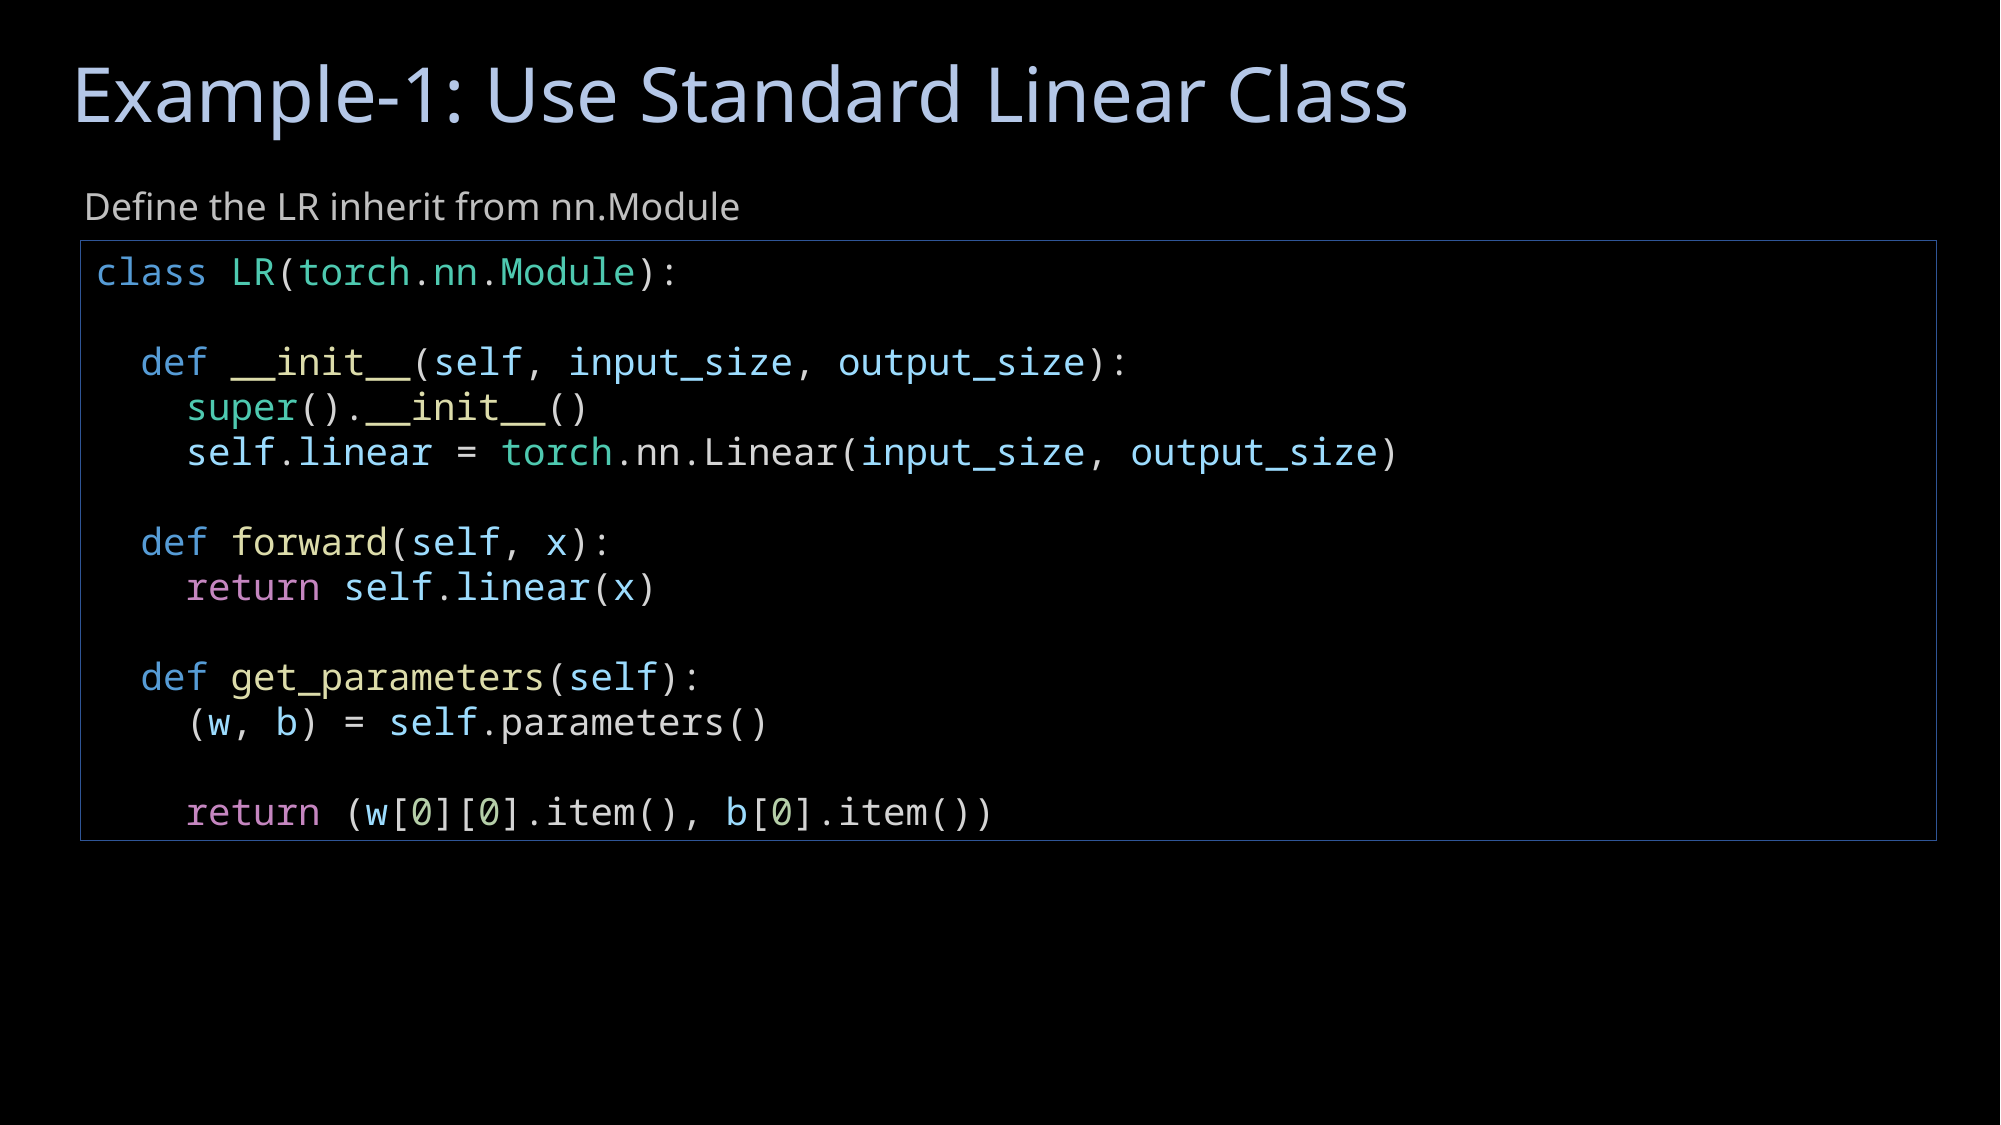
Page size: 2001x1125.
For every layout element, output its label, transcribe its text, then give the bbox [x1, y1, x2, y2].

title Example-1: Use Standard Linear Class [56, 48, 1839, 147]
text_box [68, 175, 1937, 902]
